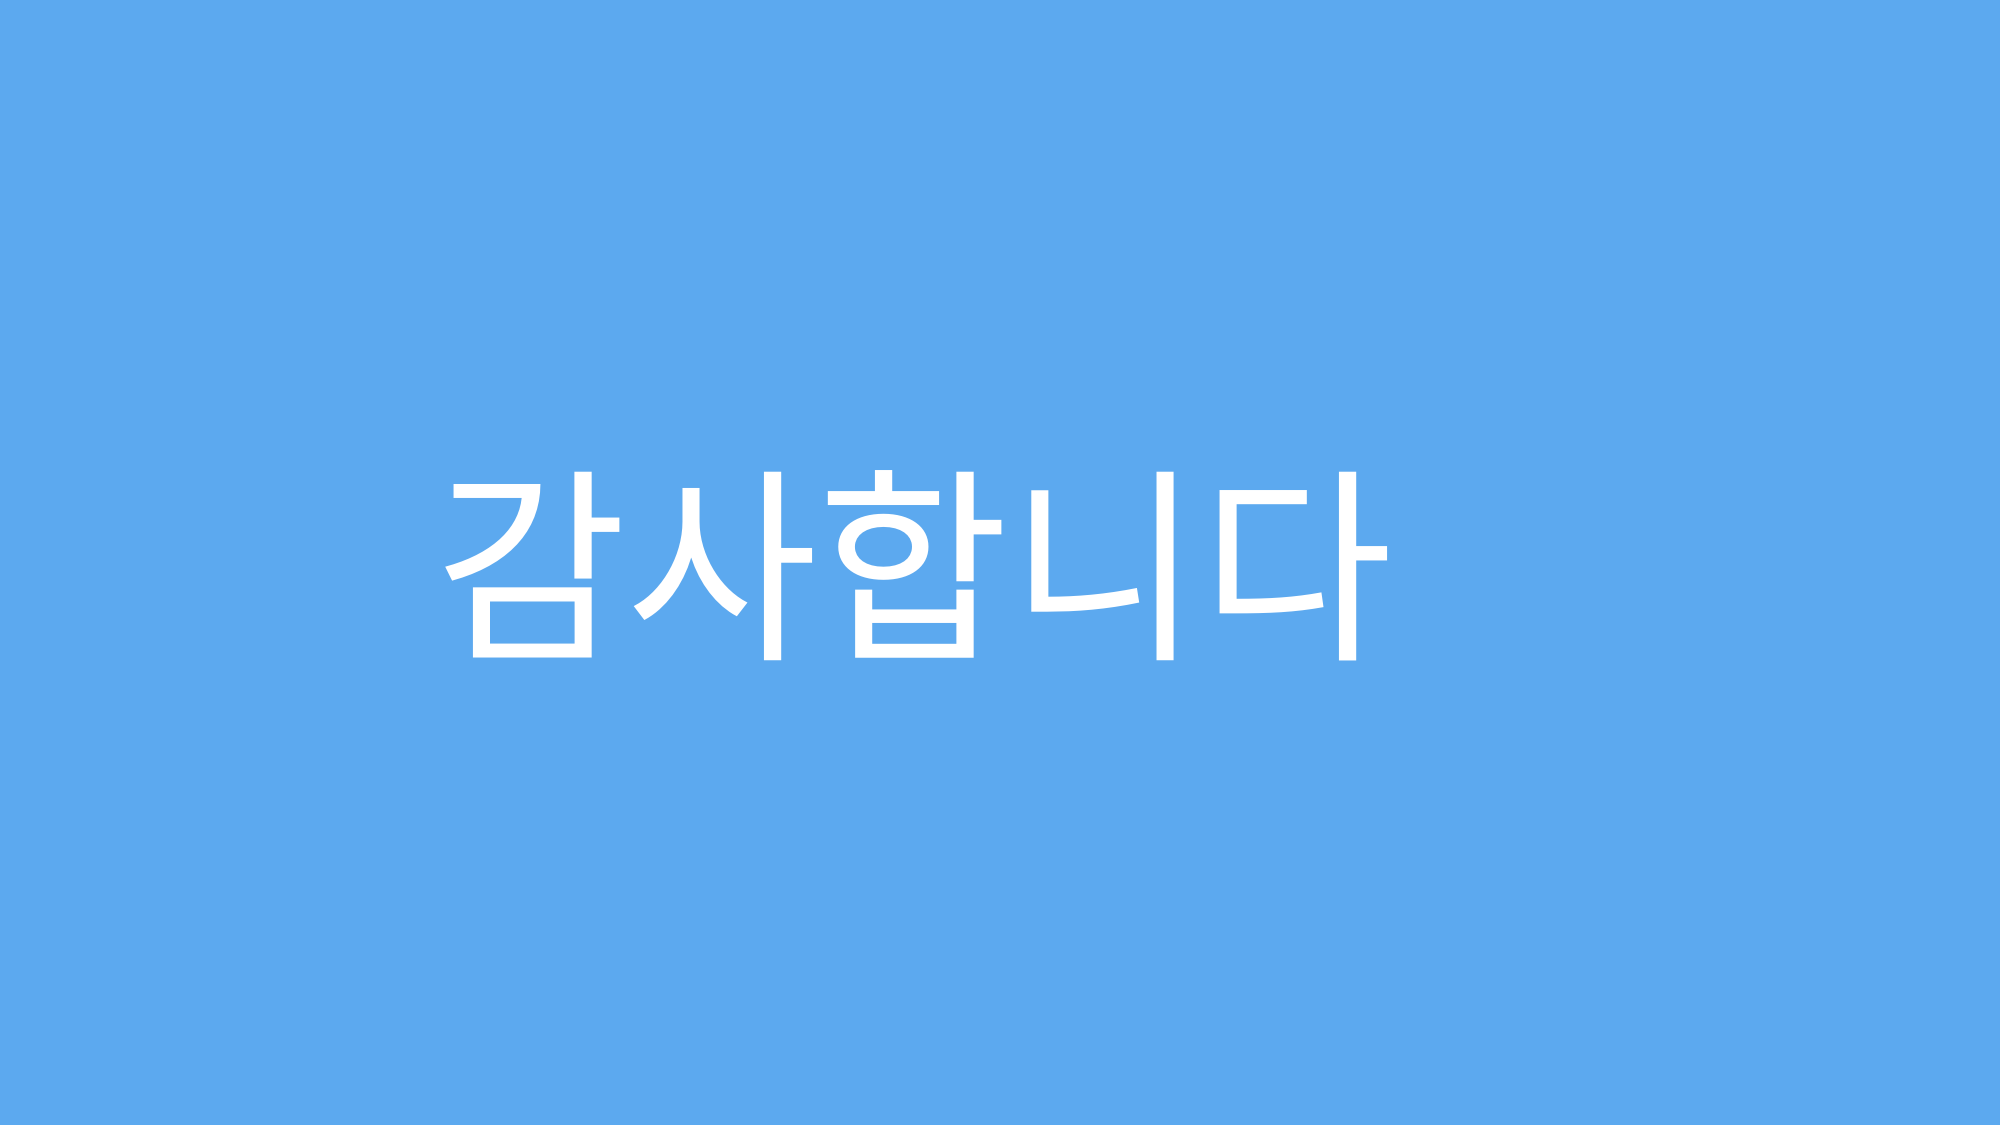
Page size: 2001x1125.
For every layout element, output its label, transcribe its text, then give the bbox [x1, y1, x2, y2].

text_box 감사합니다 [420, 428, 1580, 694]
text_box [0, 0, 2000, 1125]
